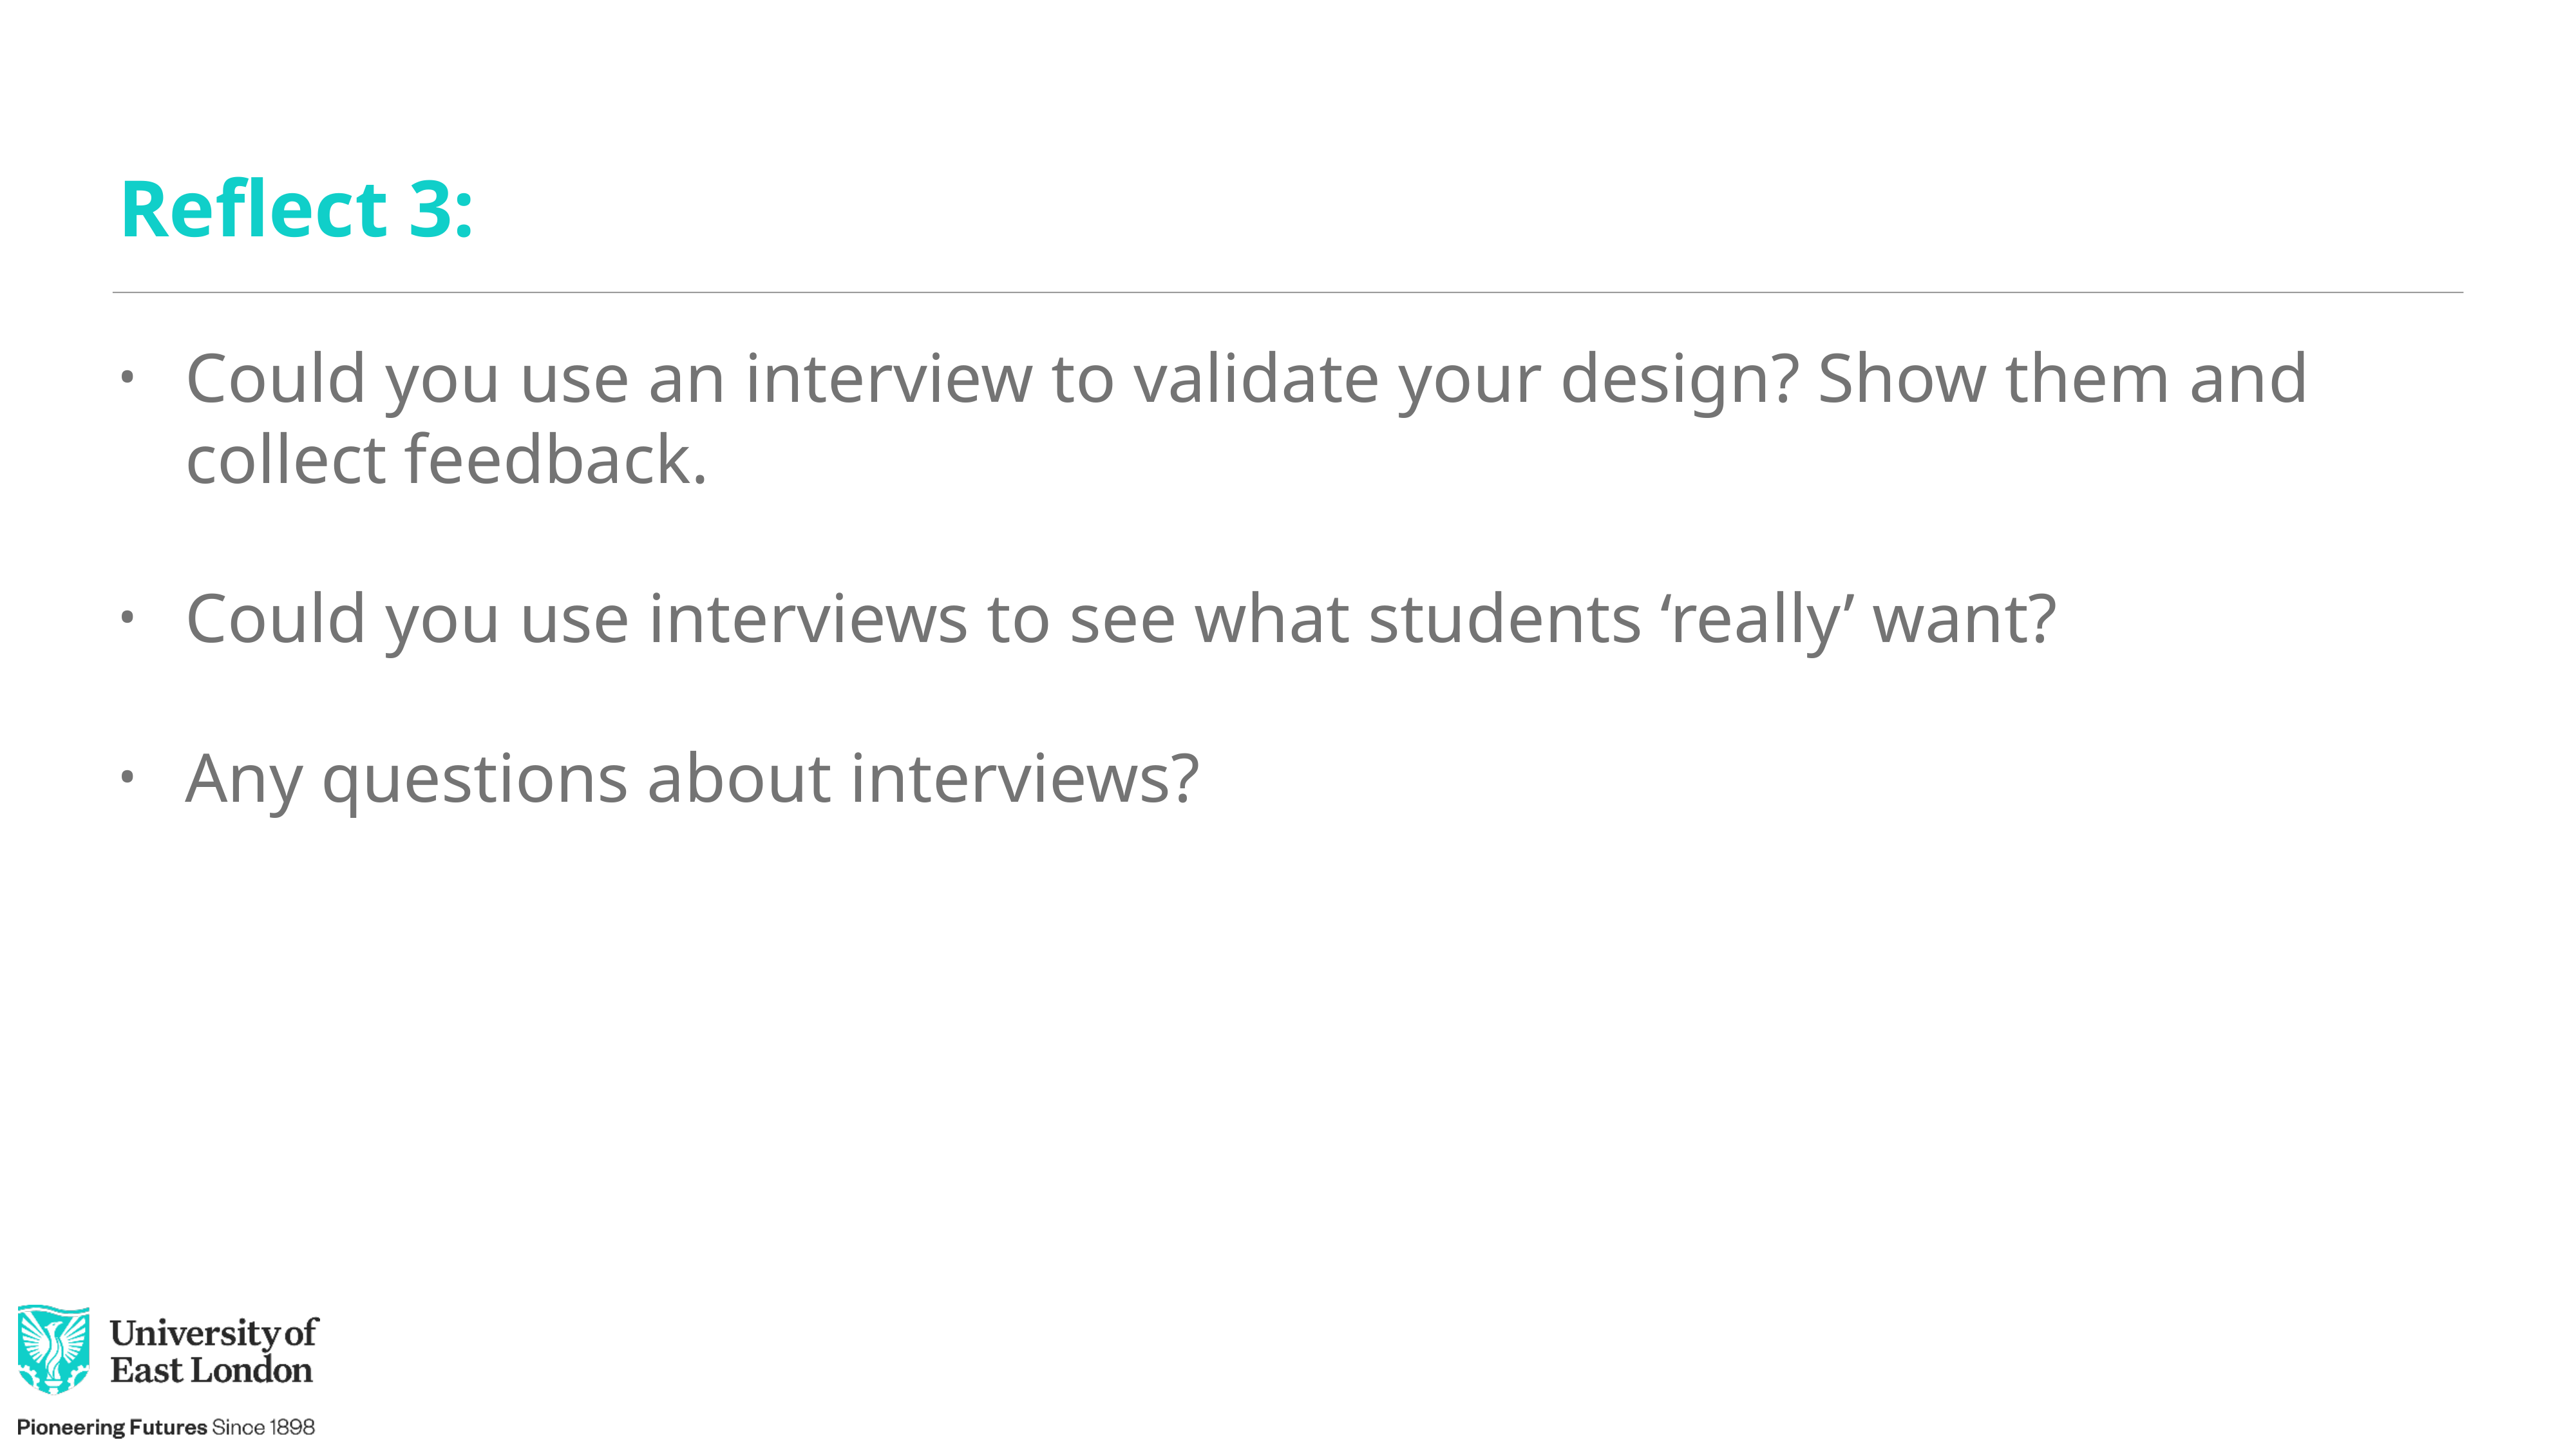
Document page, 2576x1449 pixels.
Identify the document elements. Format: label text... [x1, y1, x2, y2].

list Could you use an interview to validate your design? Show them and collect feedback. Could you use interviews to see what students ‘really’ want? Any questions about interviews? [112, 329, 2387, 1321]
title Reflect 3: [112, 49, 2463, 258]
picture [18, 1305, 320, 1439]
